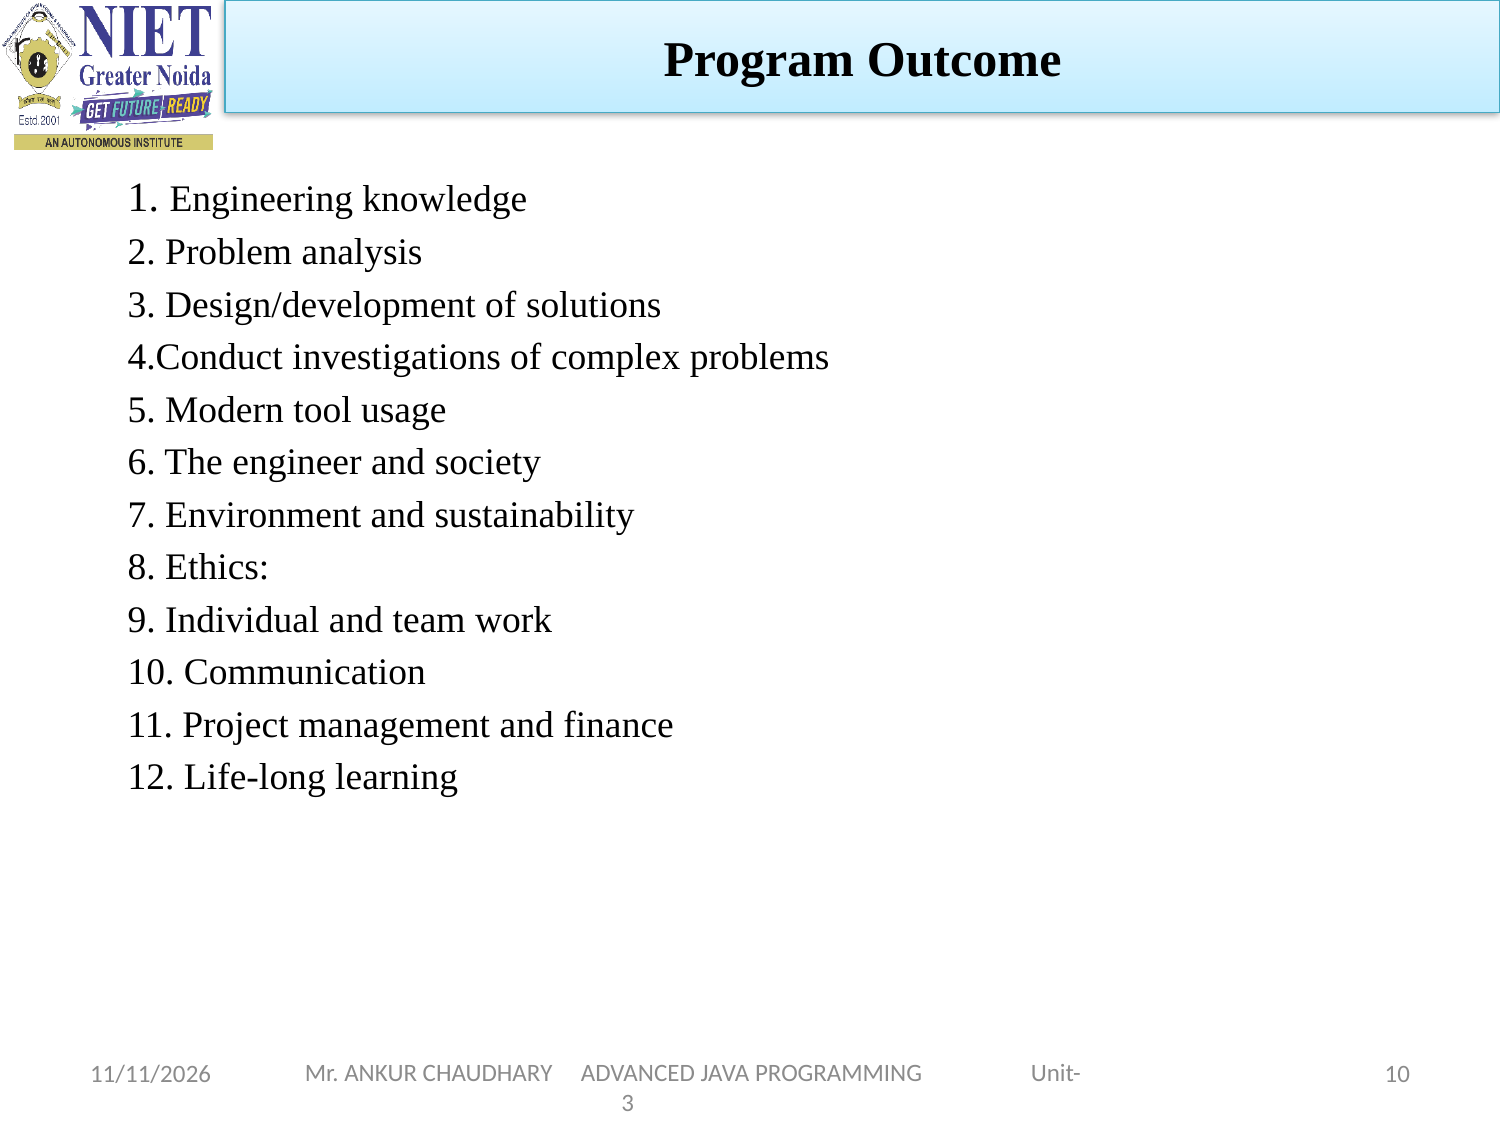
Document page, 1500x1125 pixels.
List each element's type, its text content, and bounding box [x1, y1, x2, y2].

list 1. Engineering knowledge 2. Problem analysis 3. Design/development of solutions 4.Conduct investigations of complex problems 5. Modern tool usage 6. The engineer and society 7. Environment and sustainability 8. Ethics: 9. Individual and team work 10. Communication 11. Project management and finance 12. Life-long learning [112, 162, 1375, 1043]
text_box Program Outcome [224, 0, 1500, 113]
picture [2, 3, 213, 150]
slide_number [75, 1042, 425, 1103]
footer Mr. ANKUR CHAUDHARY ADVANCED JAVA PROGRAMMING Unit-3 [287, 1071, 1100, 1103]
slide_number 10 [1074, 1042, 1425, 1103]
